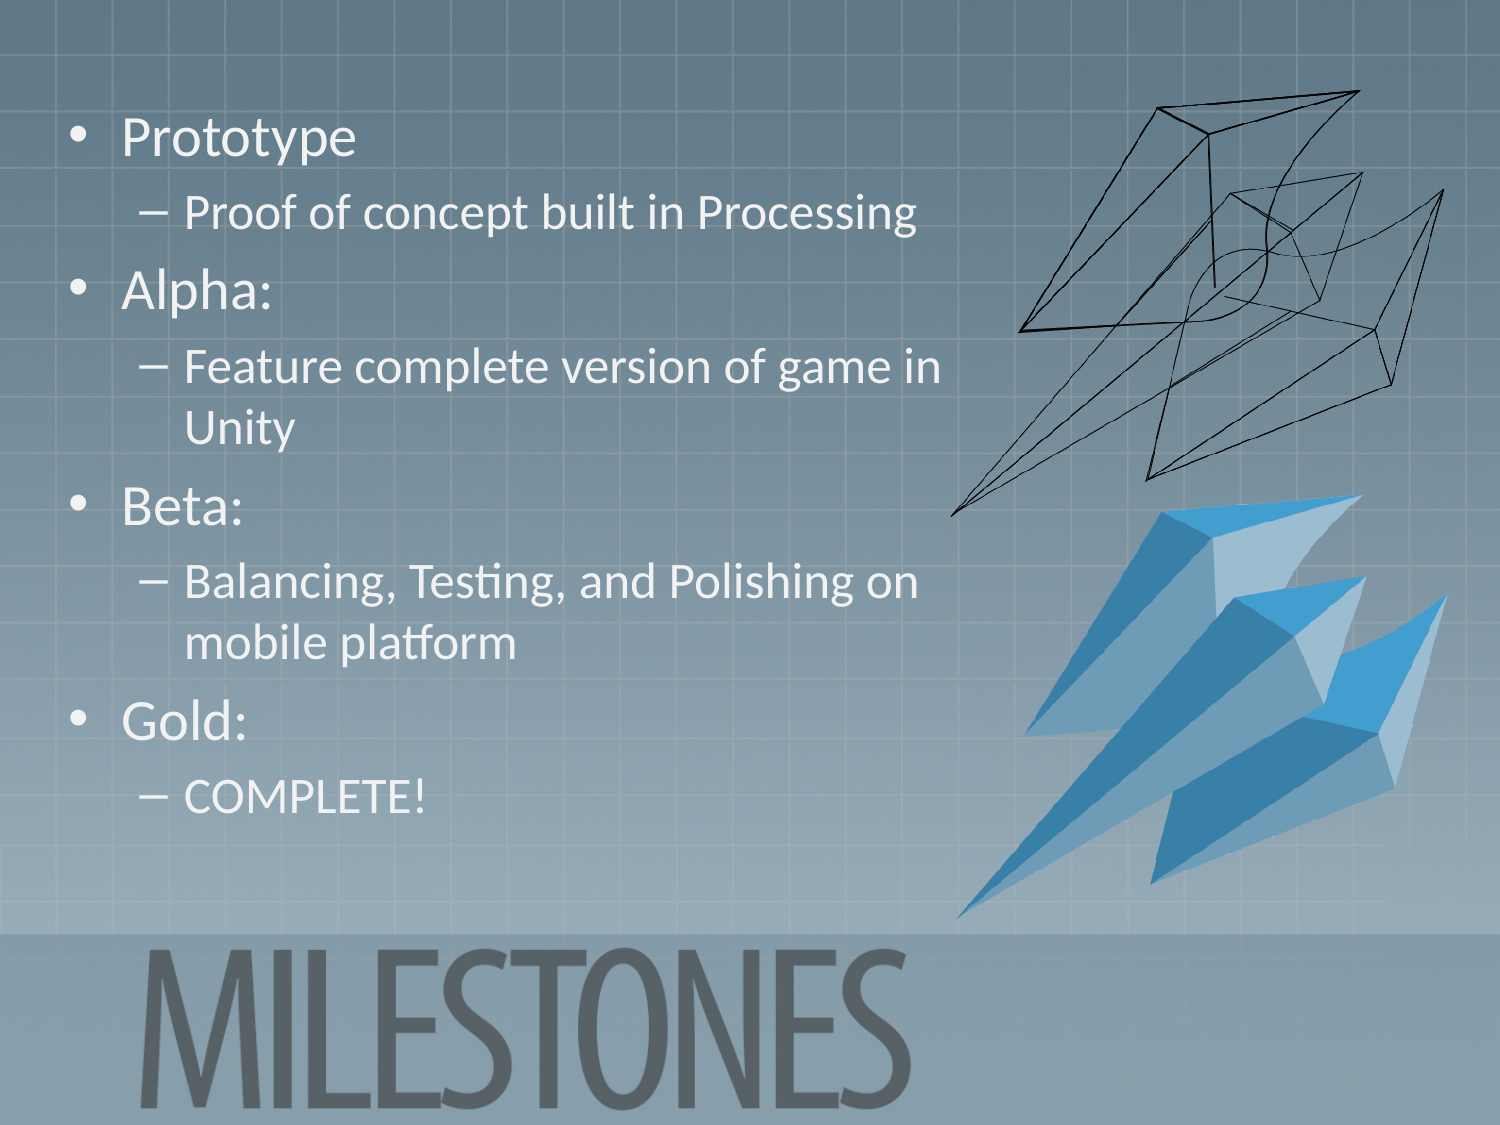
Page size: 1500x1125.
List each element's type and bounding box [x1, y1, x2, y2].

picture [950, 89, 1447, 920]
list [0, 0, 1500, 1125]
